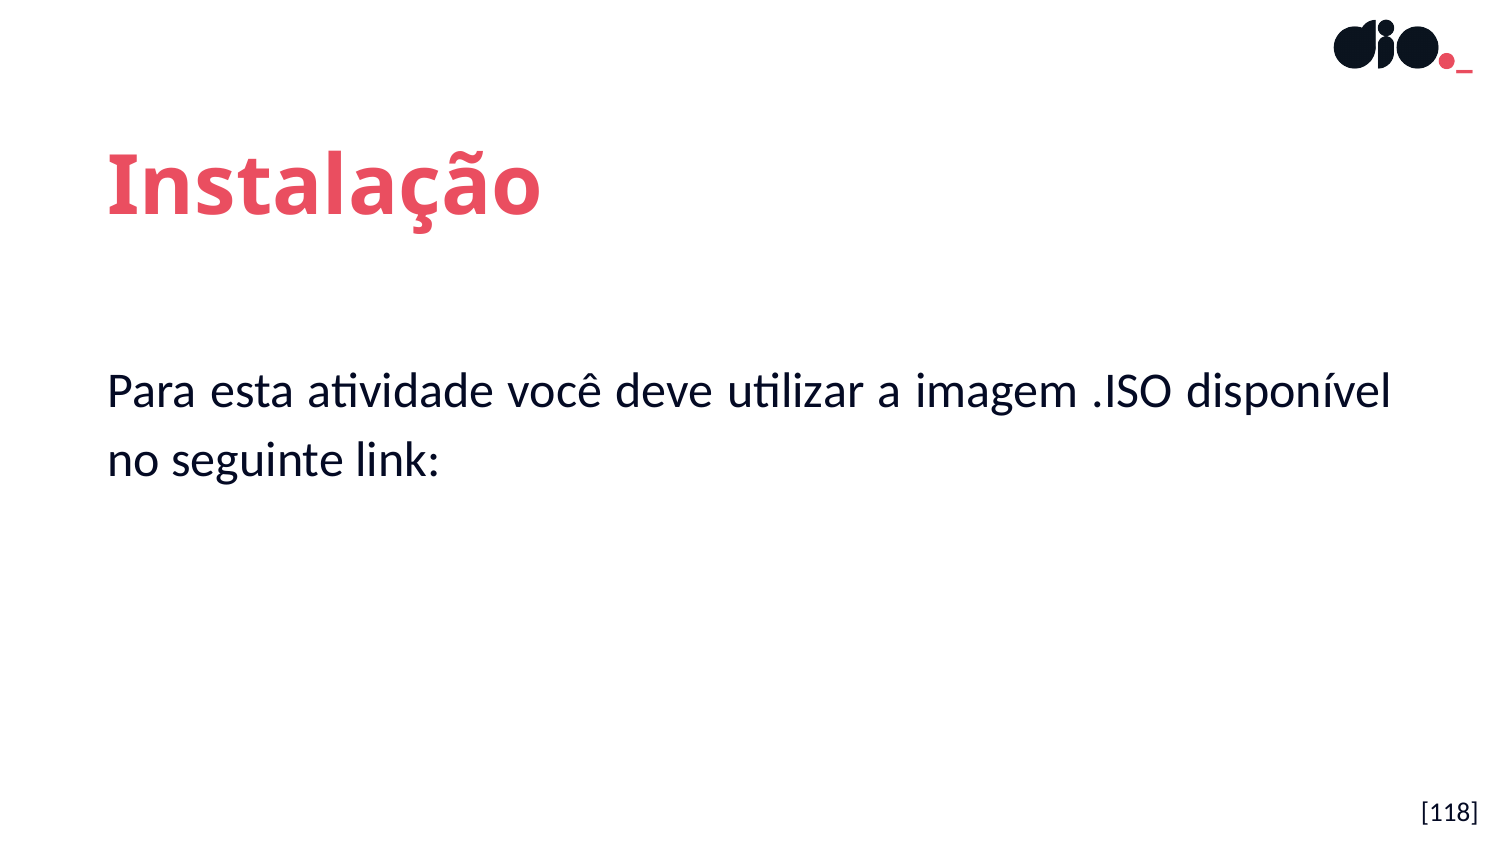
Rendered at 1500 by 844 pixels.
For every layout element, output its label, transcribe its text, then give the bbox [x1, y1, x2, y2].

picture [1333, 19, 1473, 74]
slide_number [118] [1403, 779, 1494, 844]
text_box Para esta atividade você deve utilizar a imagem .ISO disponível no seguinte link: [92, 243, 1408, 592]
text_box Instalação [92, 104, 1408, 243]
